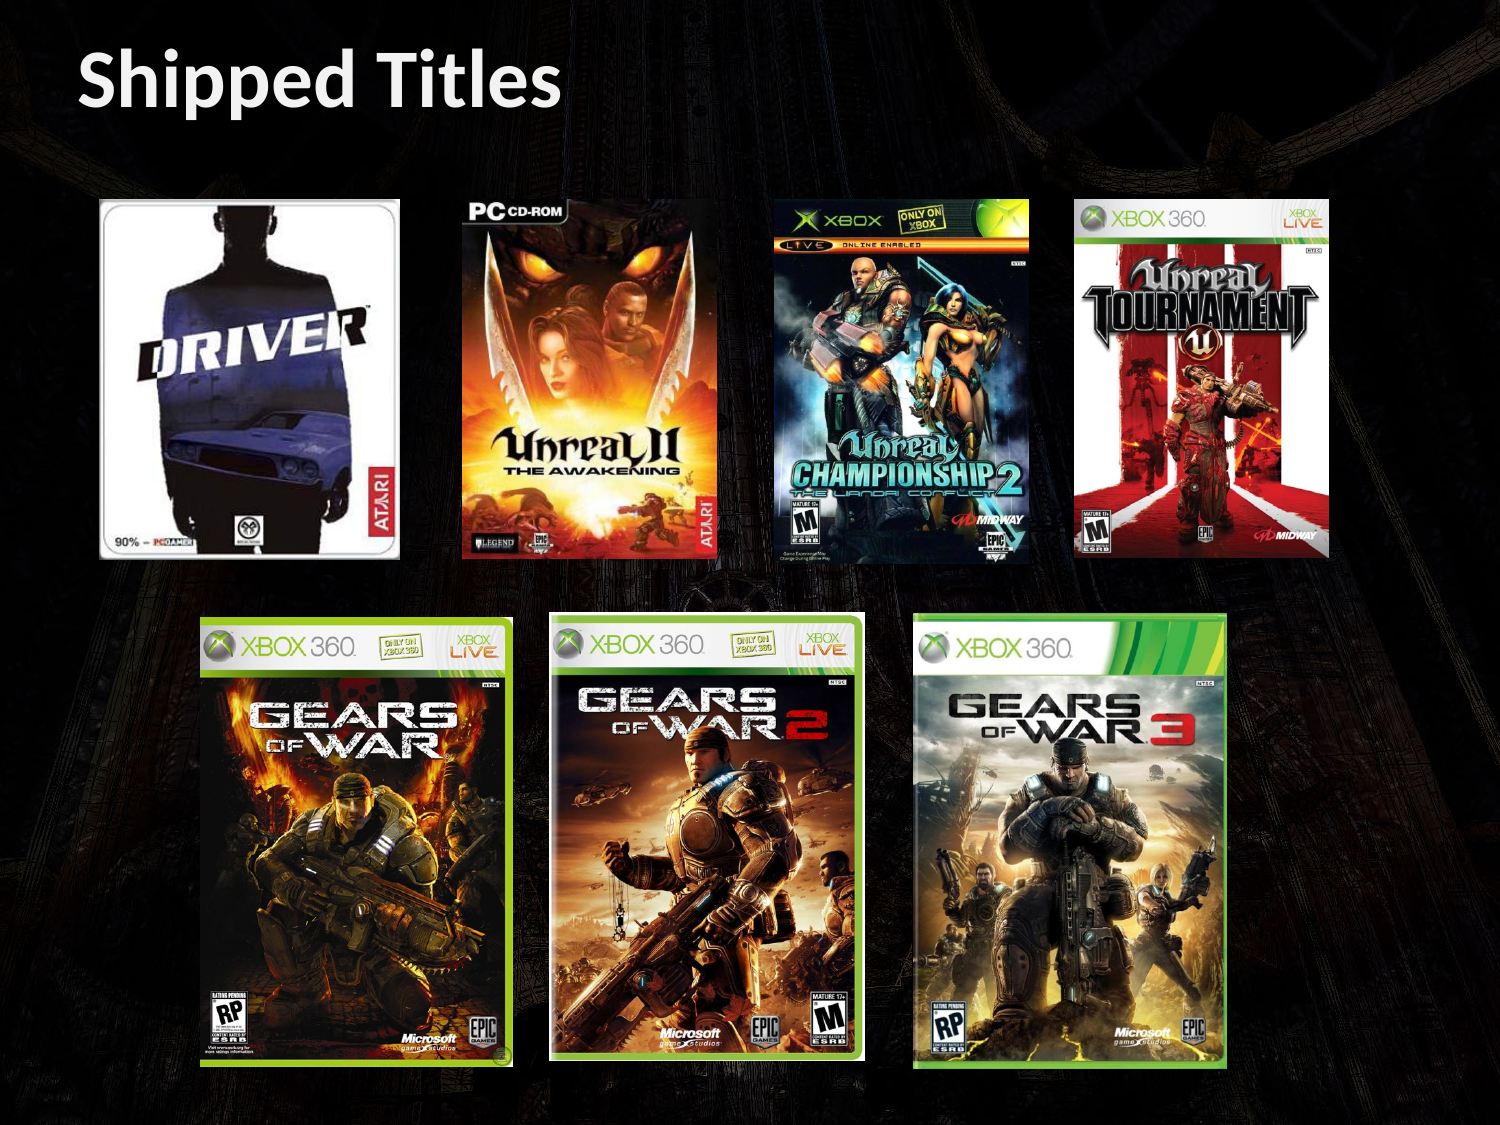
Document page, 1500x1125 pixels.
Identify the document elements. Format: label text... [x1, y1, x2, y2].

picture [0, 0, 1500, 1125]
list Shipped Titles [62, 37, 1425, 1005]
